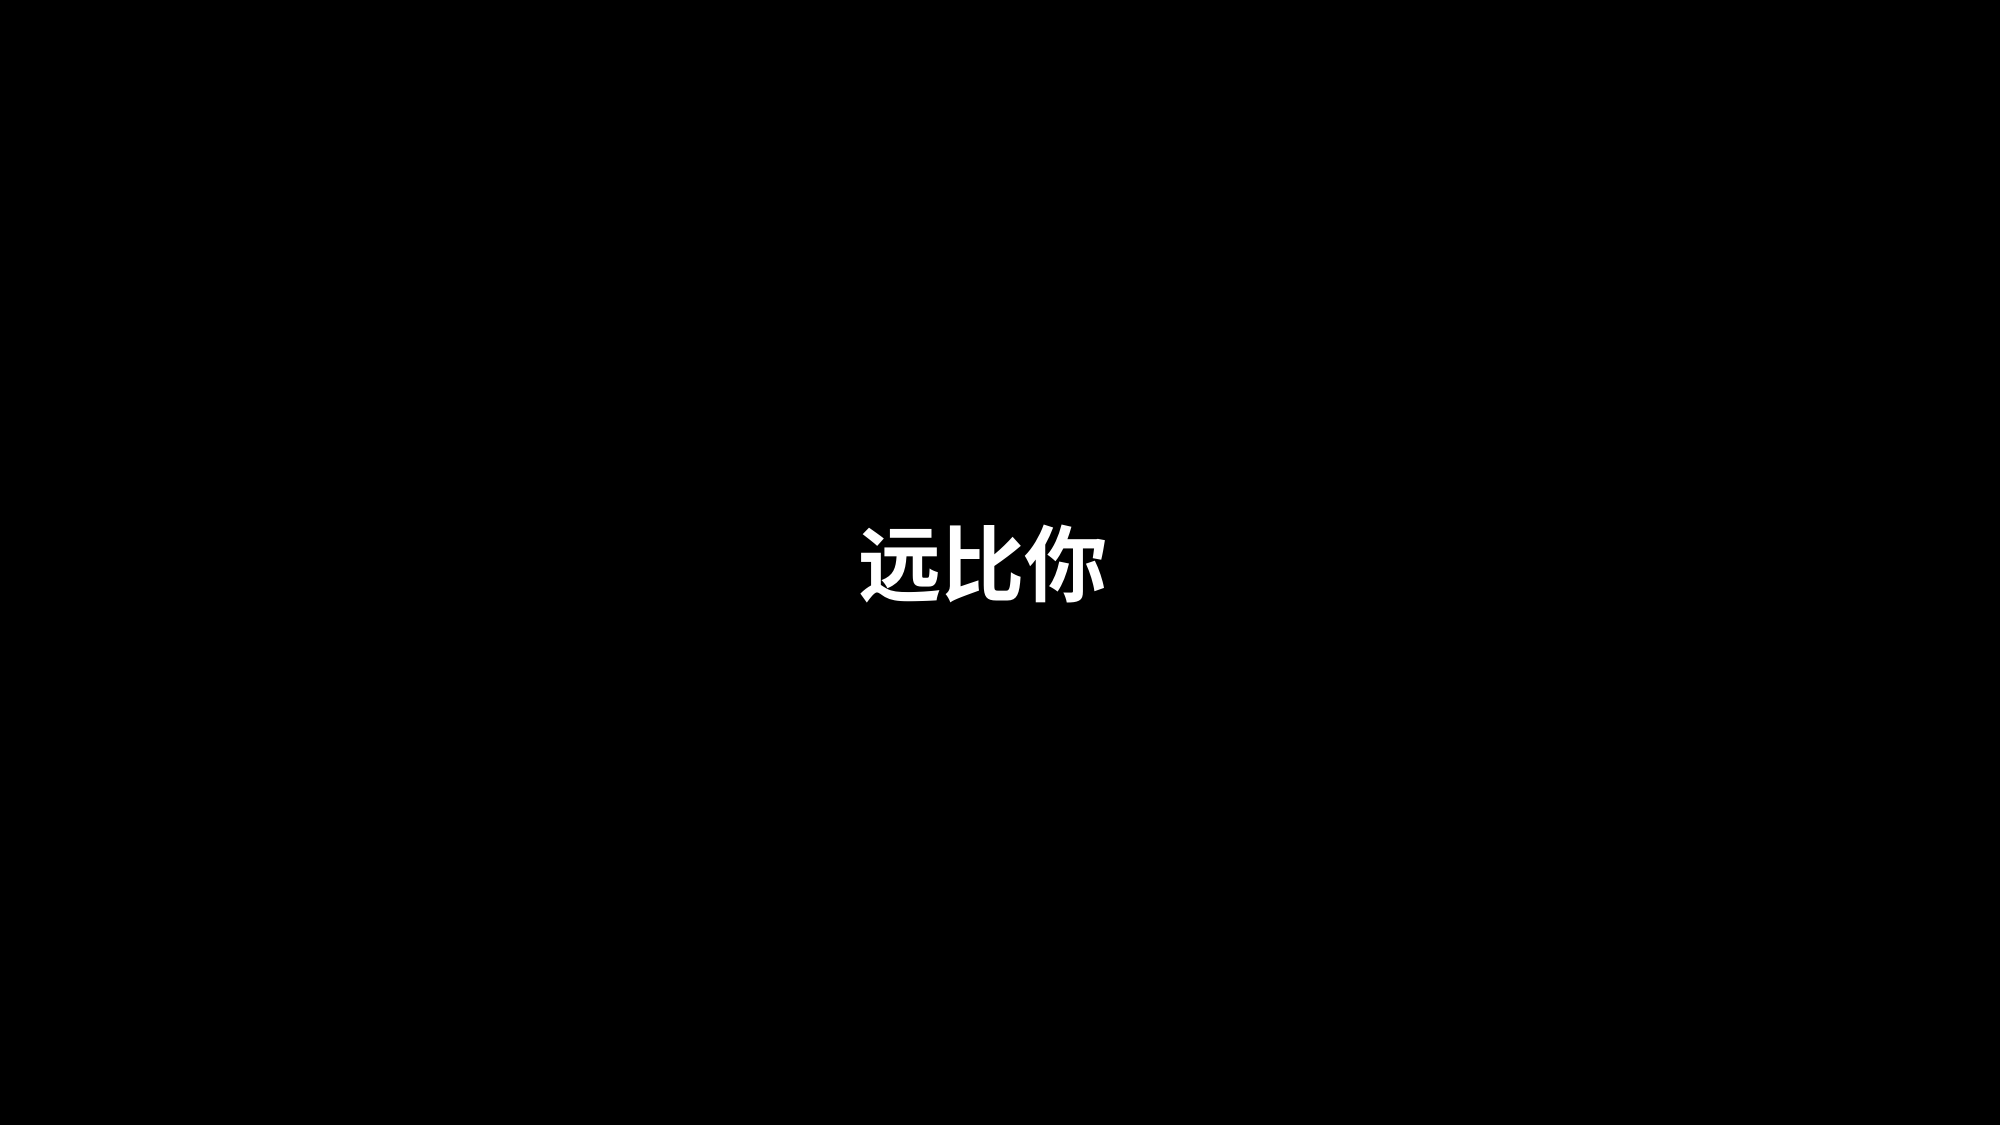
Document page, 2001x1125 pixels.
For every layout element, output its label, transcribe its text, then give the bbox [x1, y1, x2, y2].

text_box 远比你 [843, 504, 1157, 620]
